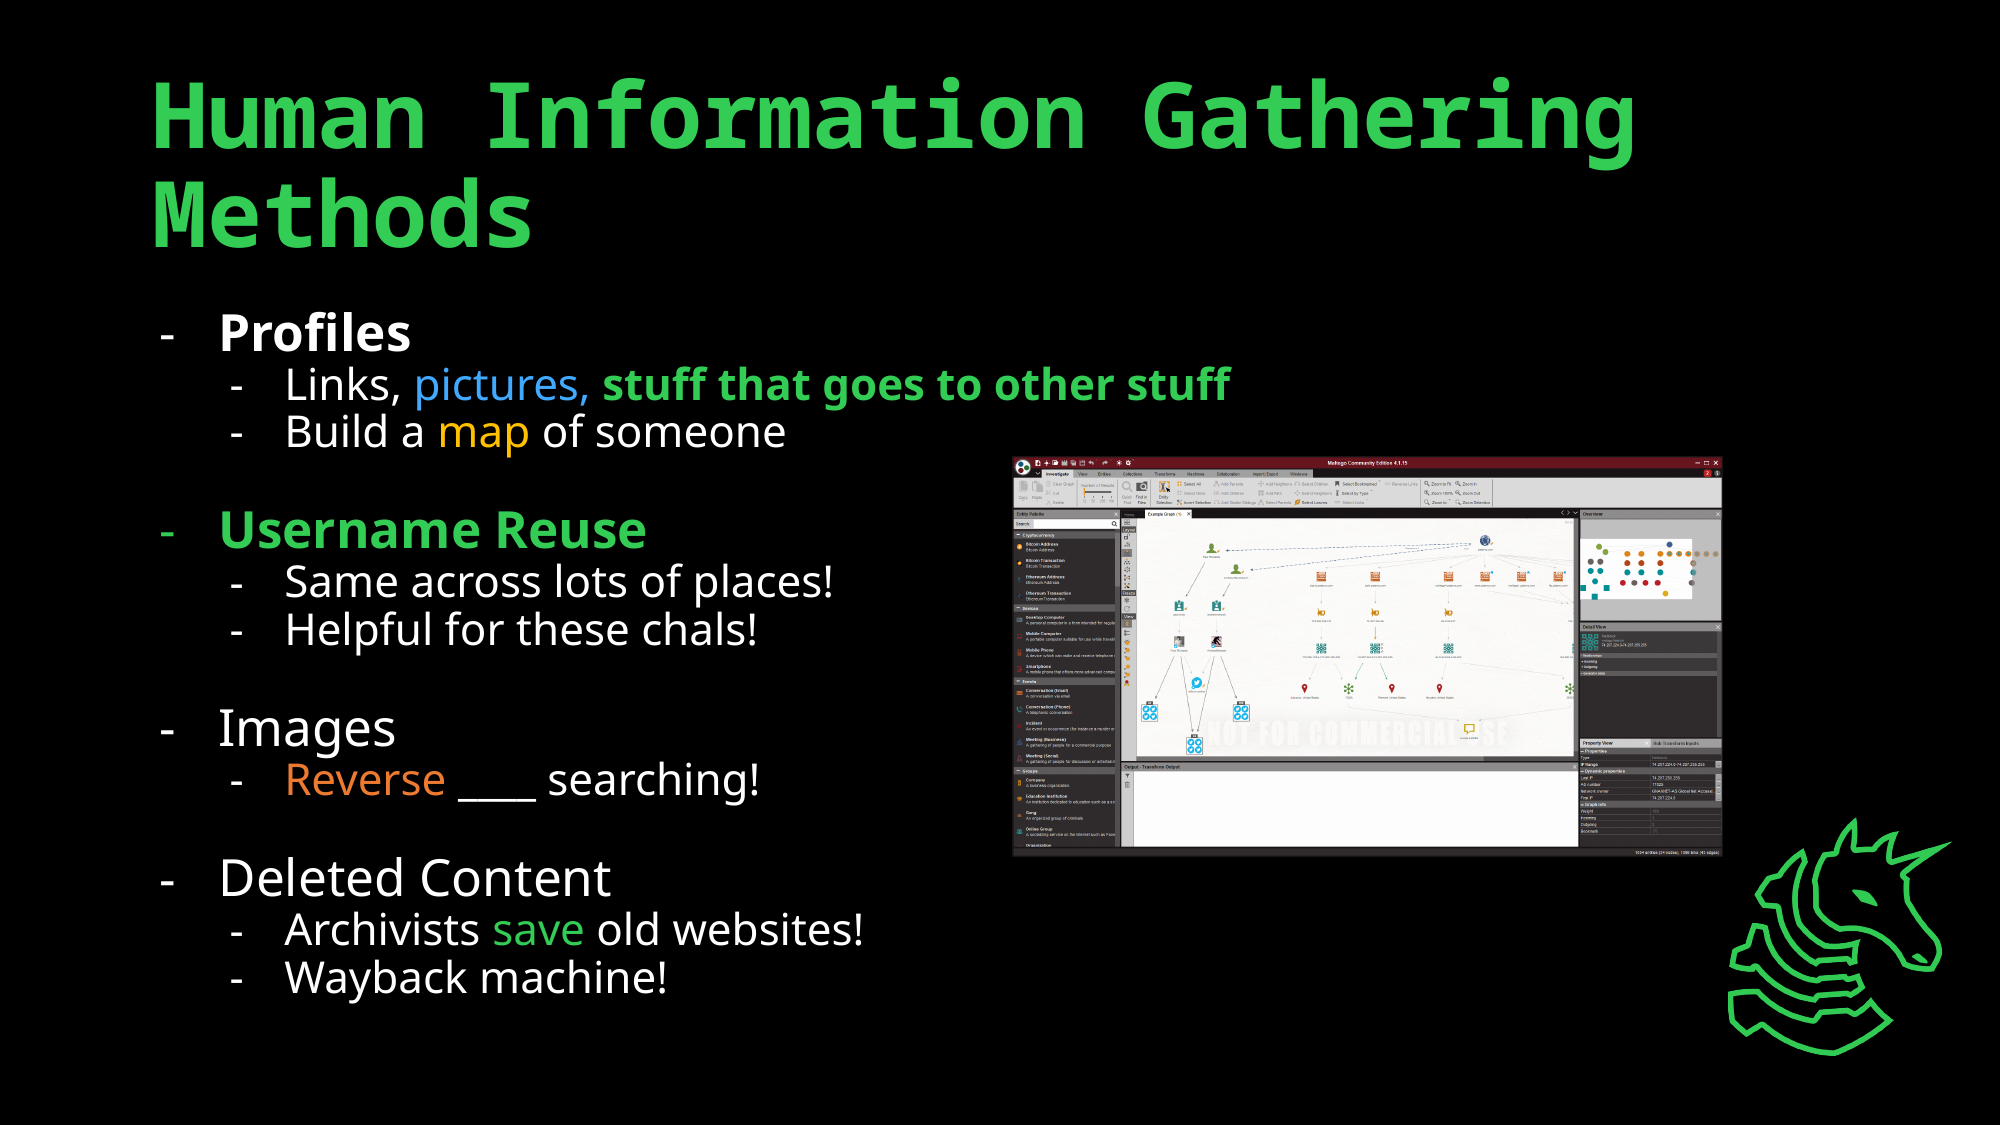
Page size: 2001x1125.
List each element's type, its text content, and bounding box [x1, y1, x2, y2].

list Profiles Links, pictures, stuff that goes to other stuff Build a map of someone Username Reuse Same across lots of places! Helpful for these chals! Images Reverse ____ searching! Deleted Content Archivists save old websites! Wayback machine! [137, 299, 1863, 1014]
picture [1728, 817, 1953, 1056]
title Human Information Gathering Methods [137, 59, 1863, 278]
picture [1011, 456, 1723, 857]
